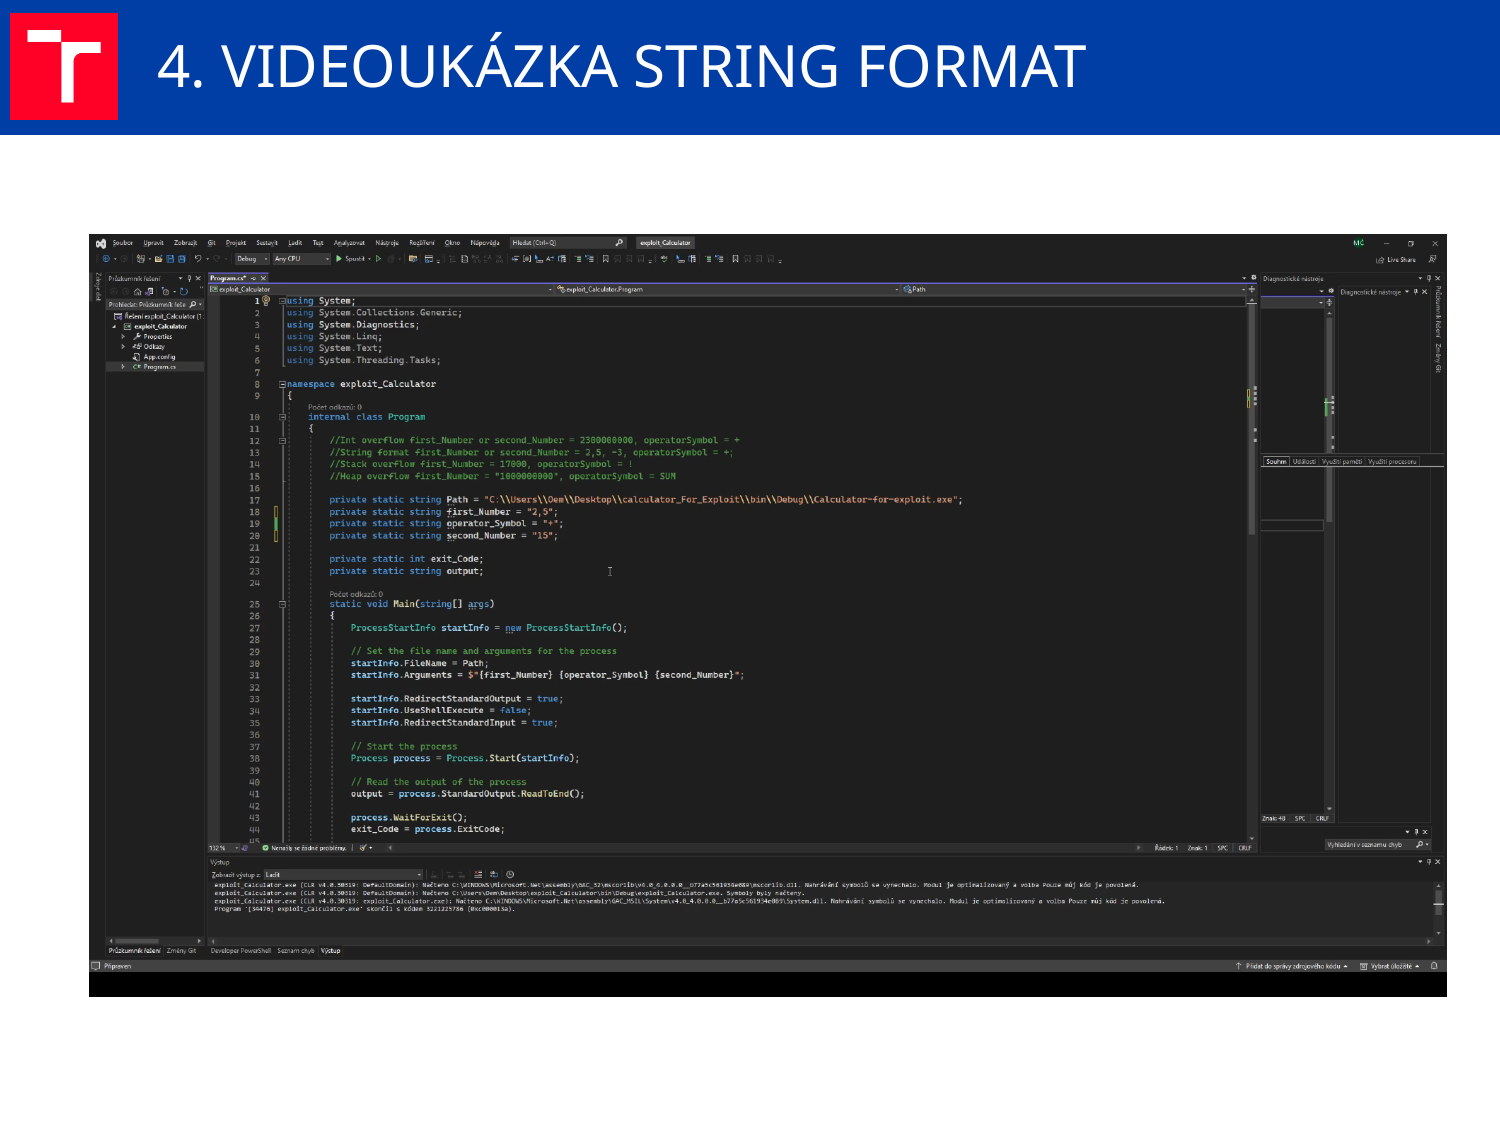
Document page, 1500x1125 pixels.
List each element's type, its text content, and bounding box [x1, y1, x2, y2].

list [88, 233, 1448, 999]
picture [10, 13, 118, 120]
title 4. Videoukázka String format [142, 8, 1250, 120]
